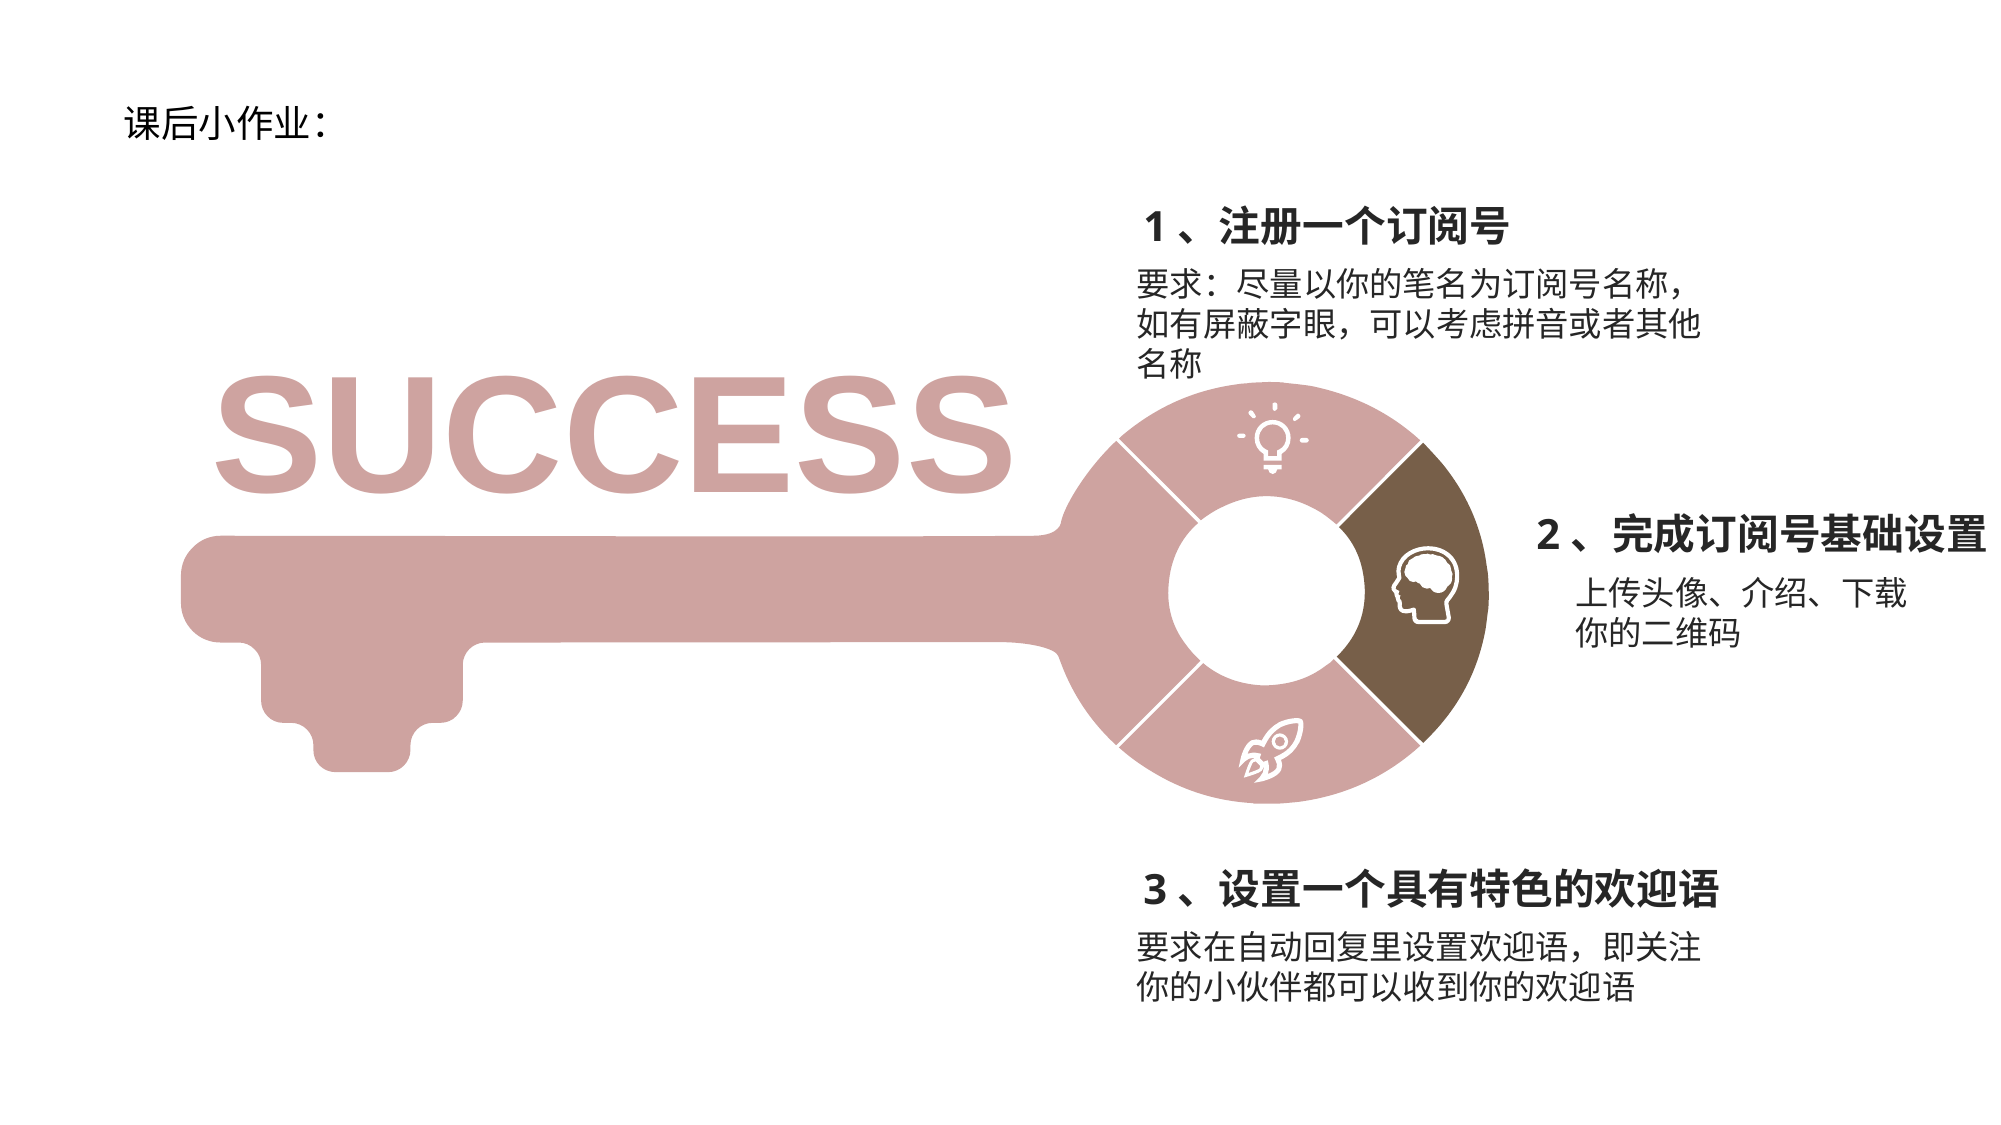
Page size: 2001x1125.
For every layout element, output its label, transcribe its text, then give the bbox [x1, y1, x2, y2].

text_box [1237, 402, 1309, 475]
text_box 课后小作业： [108, 92, 443, 152]
text_box SUCCESS [196, 318, 1033, 534]
text_box [180, 440, 1201, 773]
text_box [1391, 546, 1460, 625]
text_box 要求在自动回复里设置欢迎语，即关注你的小伙伴都可以收到你的欢迎语 [1122, 918, 1719, 1014]
text_box [1118, 391, 1421, 525]
text_box 3、设置一个具有特色的欢迎语 [1128, 855, 1775, 920]
text_box 2、完成订阅号基础设置 [1521, 500, 2000, 566]
text_box [1336, 442, 1489, 743]
text_box 要求：尽量以你的笔名为订阅号名称，如有屏蔽字眼，可以考虑拼音或者其他名称 [1122, 256, 1719, 391]
text_box 1、注册一个订阅号 [1128, 192, 1600, 256]
text_box [1118, 659, 1421, 804]
text_box 上传头像、介绍、下载你的二维码 [1560, 564, 1931, 660]
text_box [1249, 707, 1297, 790]
